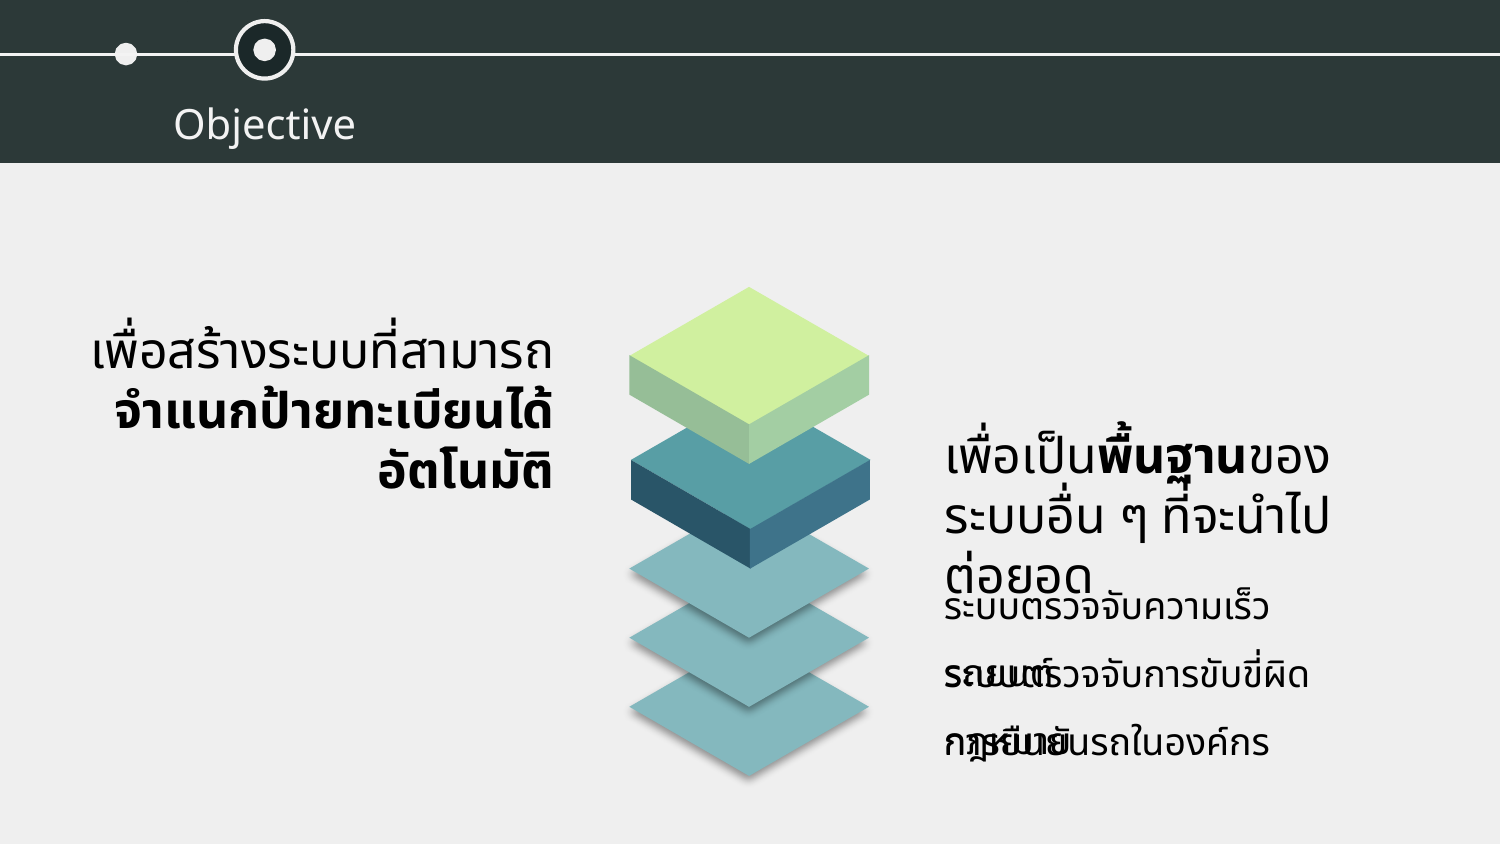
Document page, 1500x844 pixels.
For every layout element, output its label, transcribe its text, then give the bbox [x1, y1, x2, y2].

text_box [629, 286, 870, 465]
text_box ระบบตรวจจับการขับขี่ผิดกฎหมาย [929, 619, 1415, 770]
text_box เพื่อสร้างระบบที่สามารถ จำแนกป้ายทะเบียนได้อัตโนมัติ [50, 311, 570, 506]
text_box [0, 163, 1500, 844]
text_box เพื่อเป็นพื้นฐานของระบบอื่น ๆ ที่จะนำไปต่อยอด [930, 415, 1432, 611]
text_box [629, 609, 869, 707]
text_box [114, 42, 138, 53]
text_box [643, 577, 855, 638]
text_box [235, 20, 294, 79]
text_box [118, 62, 134, 66]
text_box Objective [151, 102, 378, 163]
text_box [630, 469, 871, 569]
text_box การยืนยันรถในองค์กร [929, 687, 1356, 770]
text_box [629, 678, 869, 776]
text_box ระบบตรวจจับความเร็วรถยนต์ [929, 552, 1382, 619]
